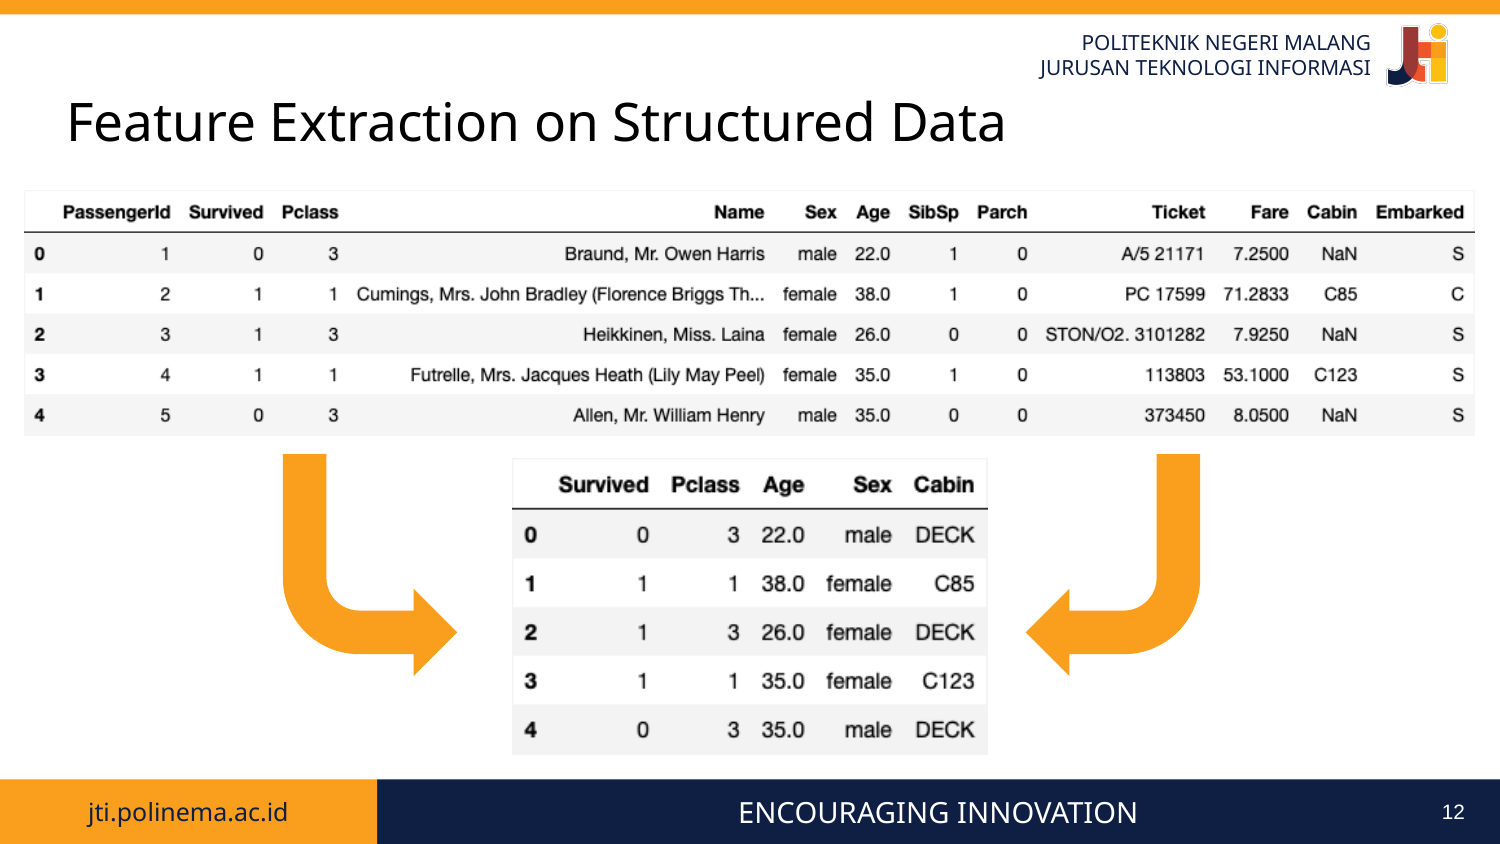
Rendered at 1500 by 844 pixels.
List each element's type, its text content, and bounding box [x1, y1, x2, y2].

picture [512, 458, 988, 755]
slide_number ‹#› [1389, 779, 1480, 844]
picture [1385, 22, 1449, 72]
text_box [282, 454, 458, 676]
text_box [1025, 454, 1201, 676]
picture [24, 190, 1476, 436]
title Feature Extraction on Structured Data [51, 72, 1449, 167]
